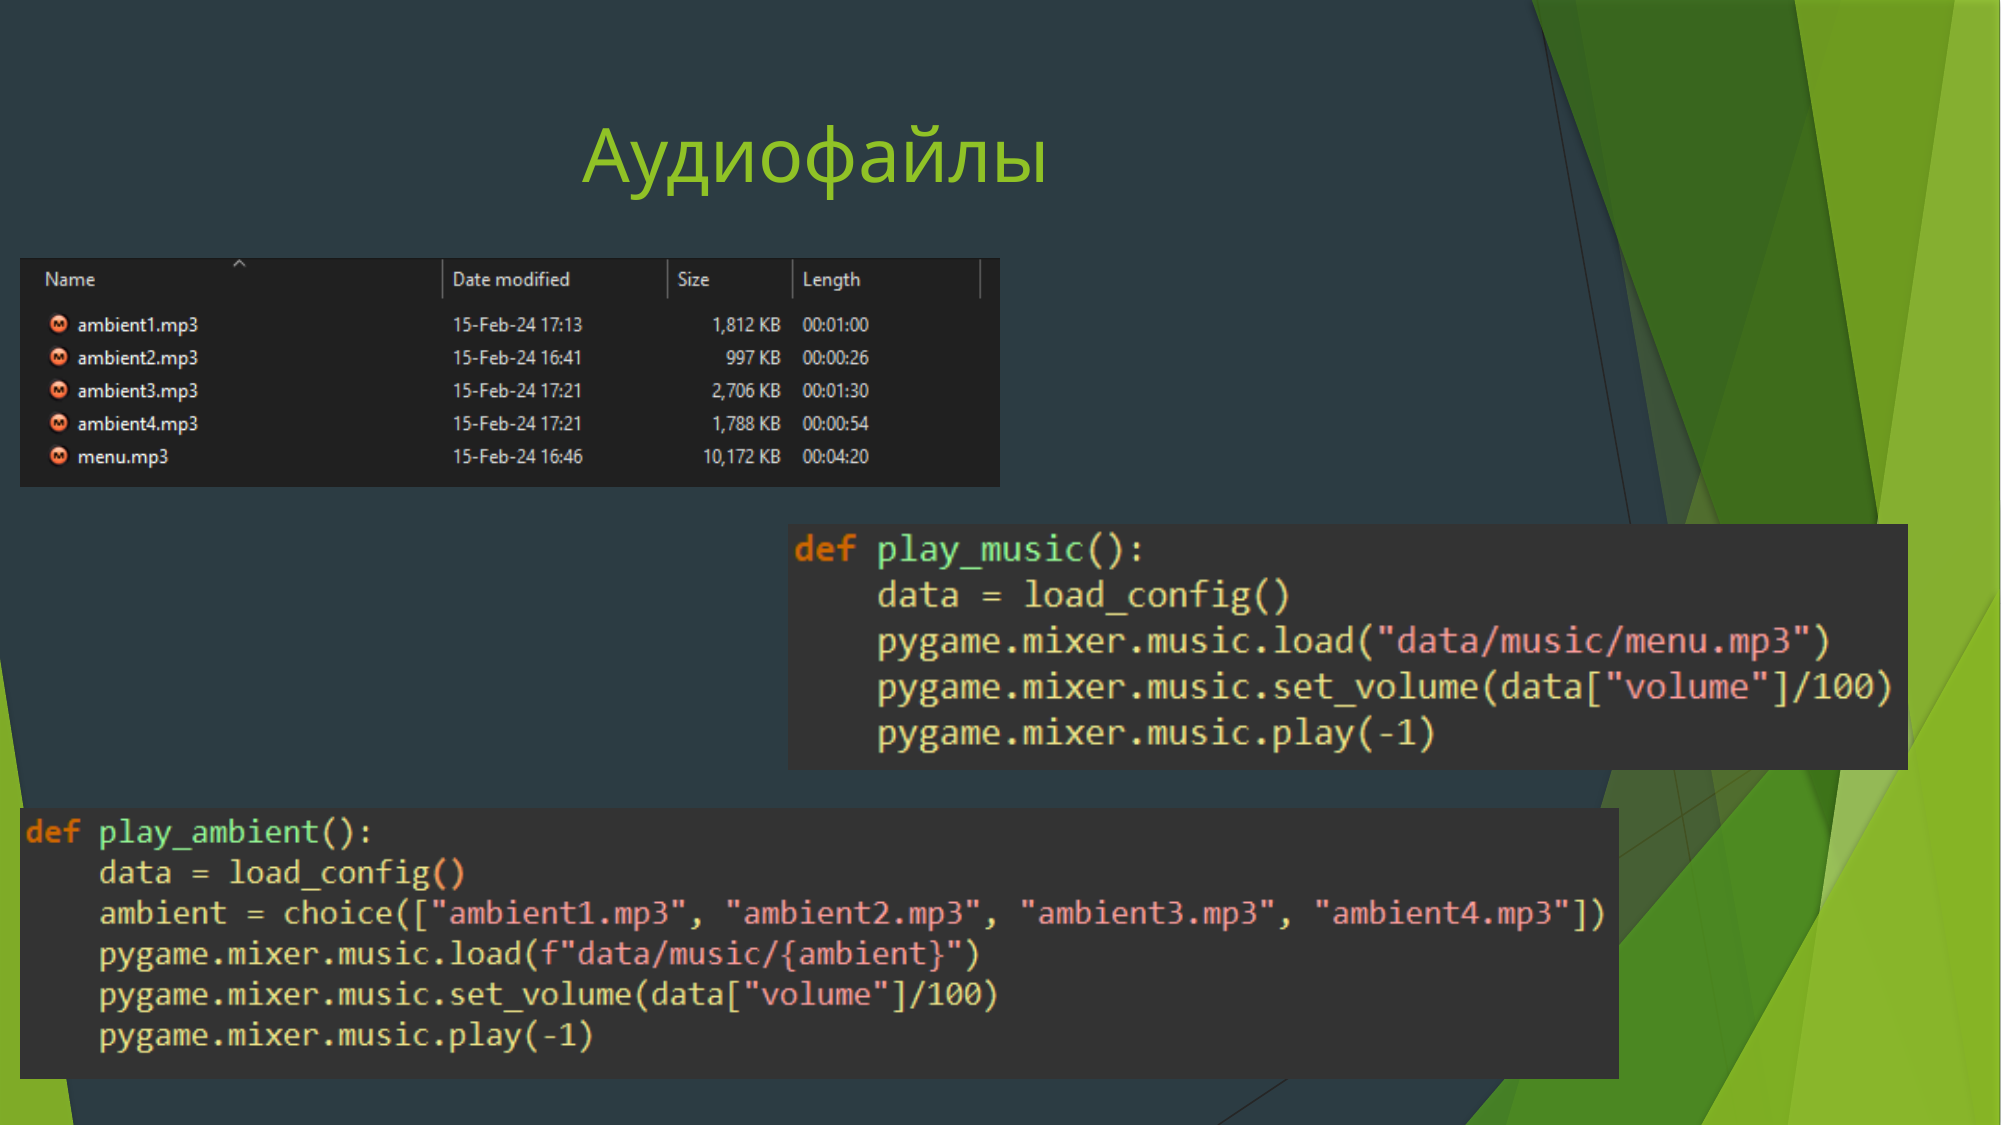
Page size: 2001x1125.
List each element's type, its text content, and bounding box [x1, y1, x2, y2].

picture [787, 524, 1908, 771]
title Аудиофайлы [111, 99, 1522, 317]
picture [19, 807, 1620, 1080]
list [19, 258, 1001, 488]
